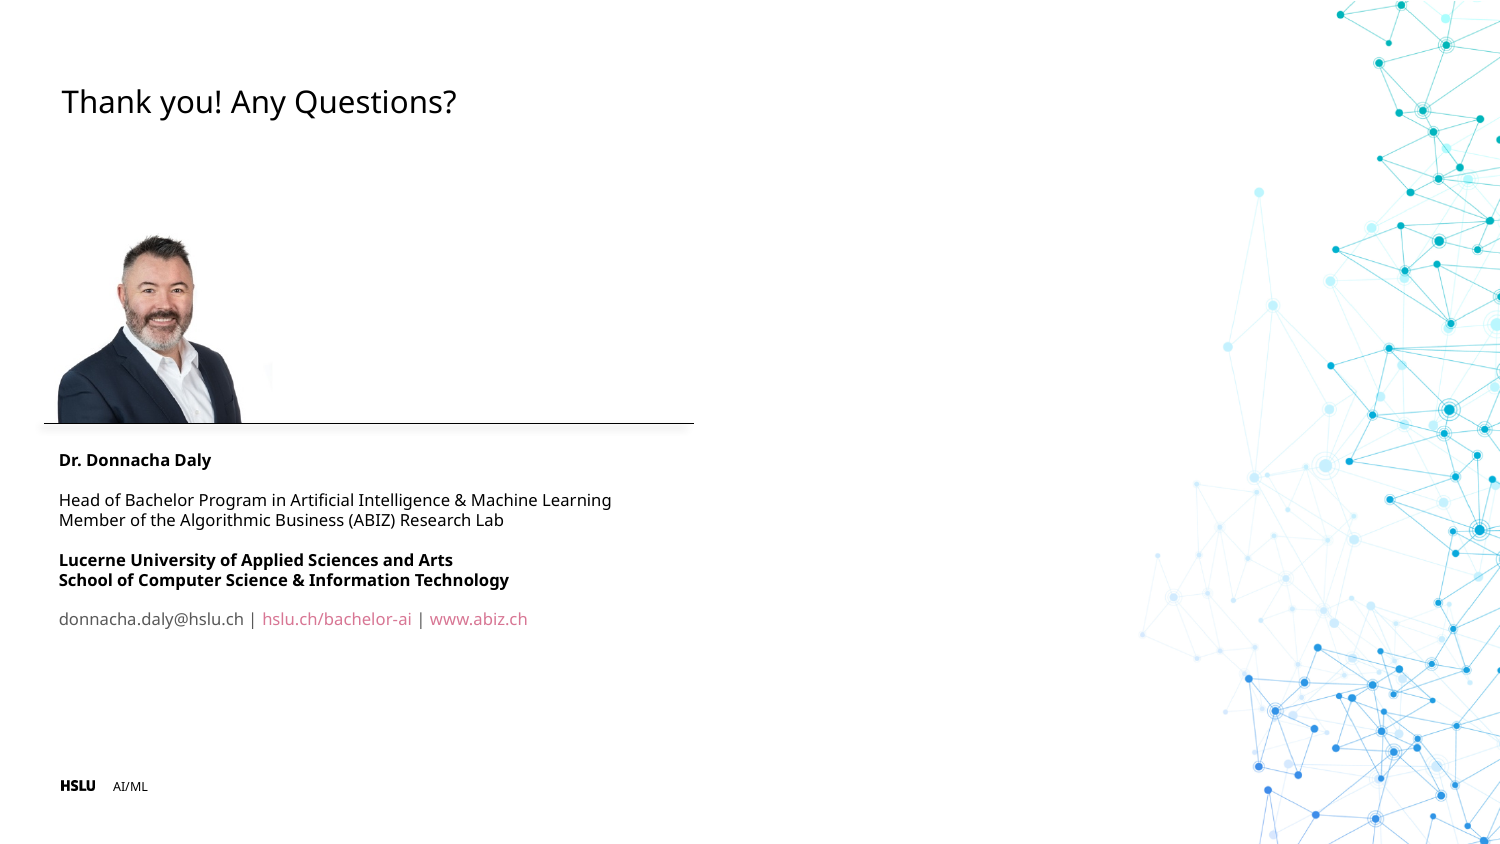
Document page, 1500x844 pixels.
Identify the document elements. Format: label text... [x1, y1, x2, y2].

text_box Dr. Donnacha Daly Head of Bachelor Program in Artificial Intelligence & Machine Learning Member of the Algorithmic Business (ABIZ) Research Lab Lucerne University of Applied Sciences and Arts School of Computer Science & Information Technology donnacha.daly@hslu.ch | hslu.ch/bachelor-ai | www.abiz.ch [43, 442, 694, 640]
picture [61, 780, 95, 791]
title Thank you! Any Questions? [61, 83, 1114, 121]
slide_number AI/ML [113, 780, 301, 792]
picture [43, 222, 305, 423]
picture [885, 2, 1500, 843]
